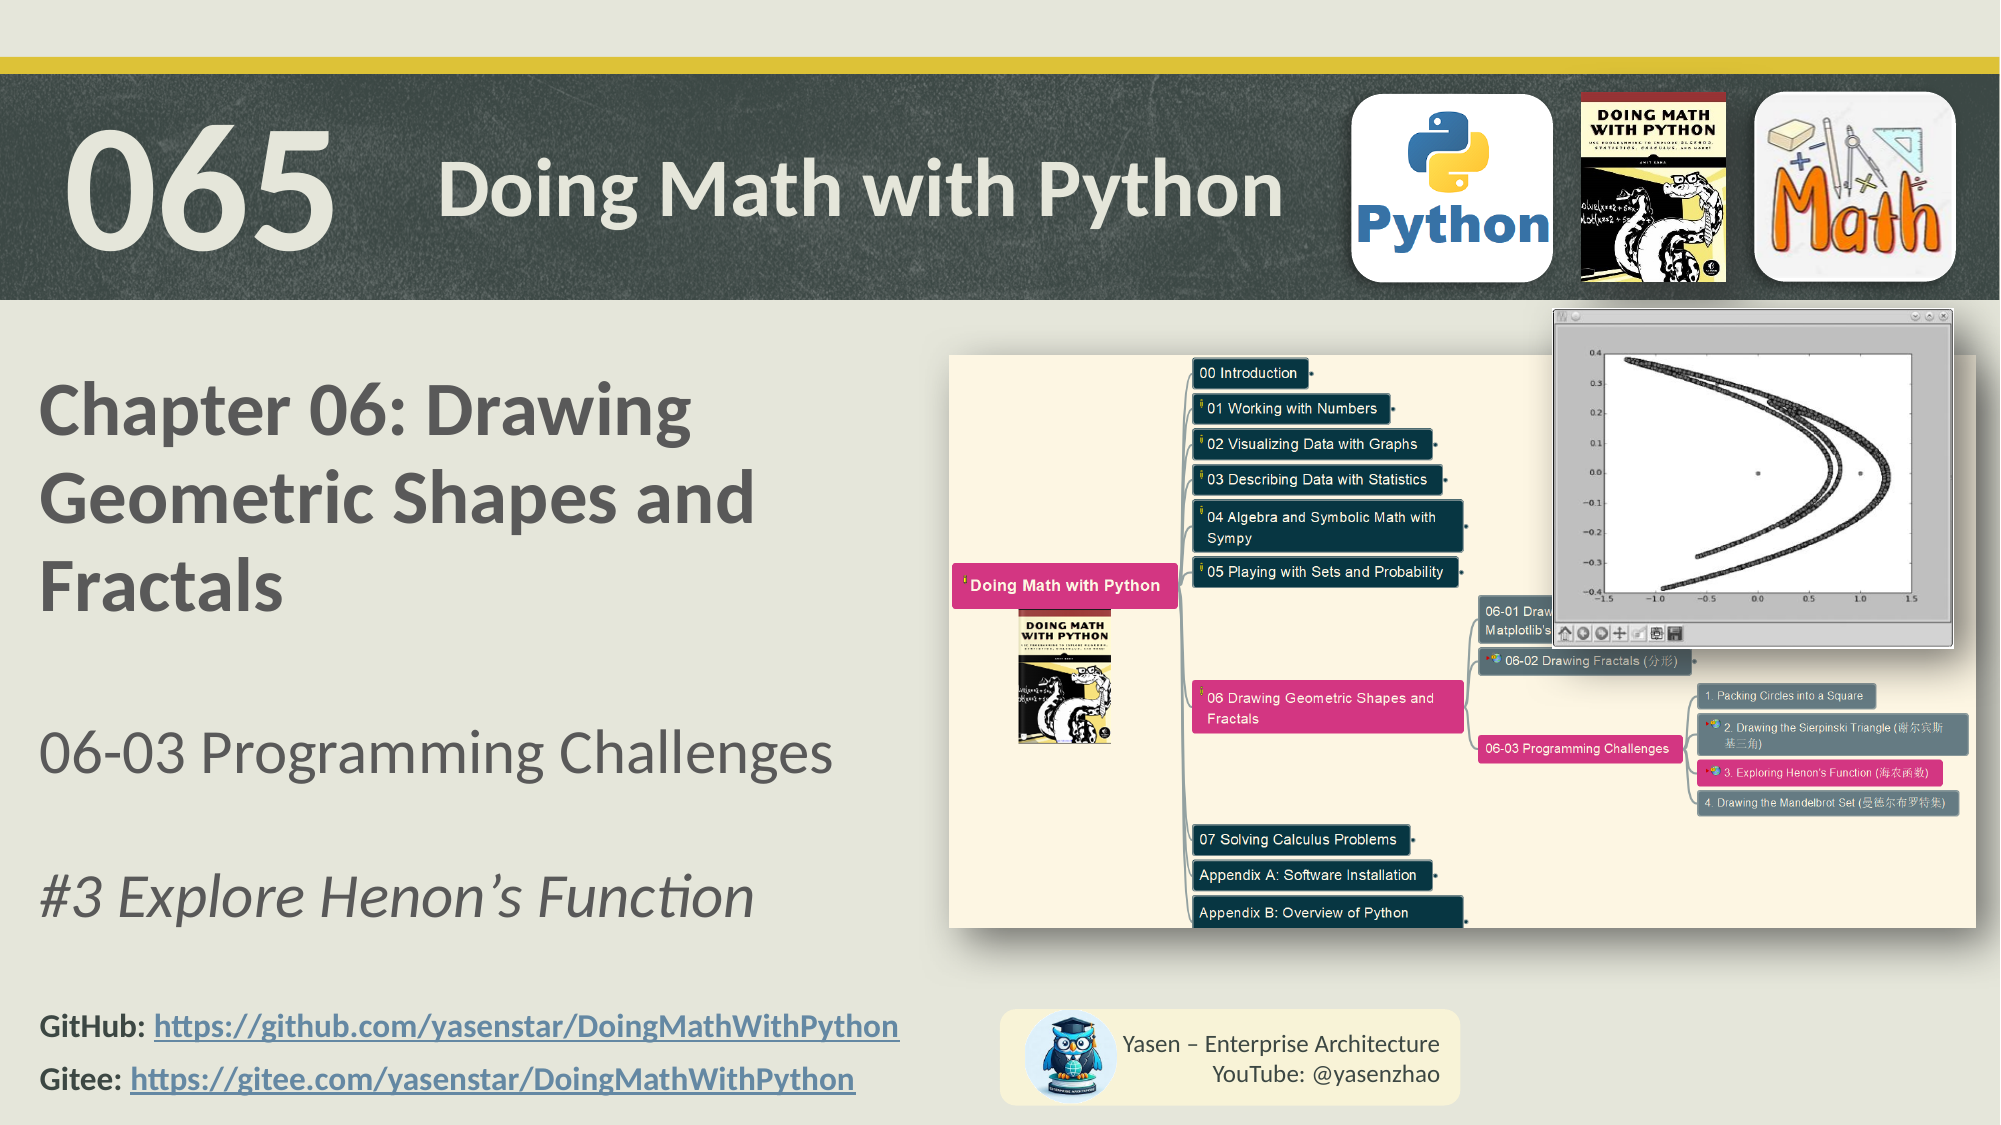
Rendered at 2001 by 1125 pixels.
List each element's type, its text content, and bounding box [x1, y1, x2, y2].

picture [1552, 308, 1954, 649]
text_box 065 [48, 132, 359, 244]
text_box Chapter 06: Drawing Geometric Shapes and Fractals 06-03 Programming Challenges #3 Explore Henon’s Function [24, 355, 1034, 942]
title Doing Math with Python [422, 76, 1323, 300]
picture [0, 74, 2000, 300]
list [949, 355, 1976, 929]
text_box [999, 1009, 1461, 1106]
text_box GitHub: https://github.com/yasenstar/DoingMathWithPython Gitee: https://gitee.com/yasenstar/DoingMathWithPython [24, 997, 950, 1112]
